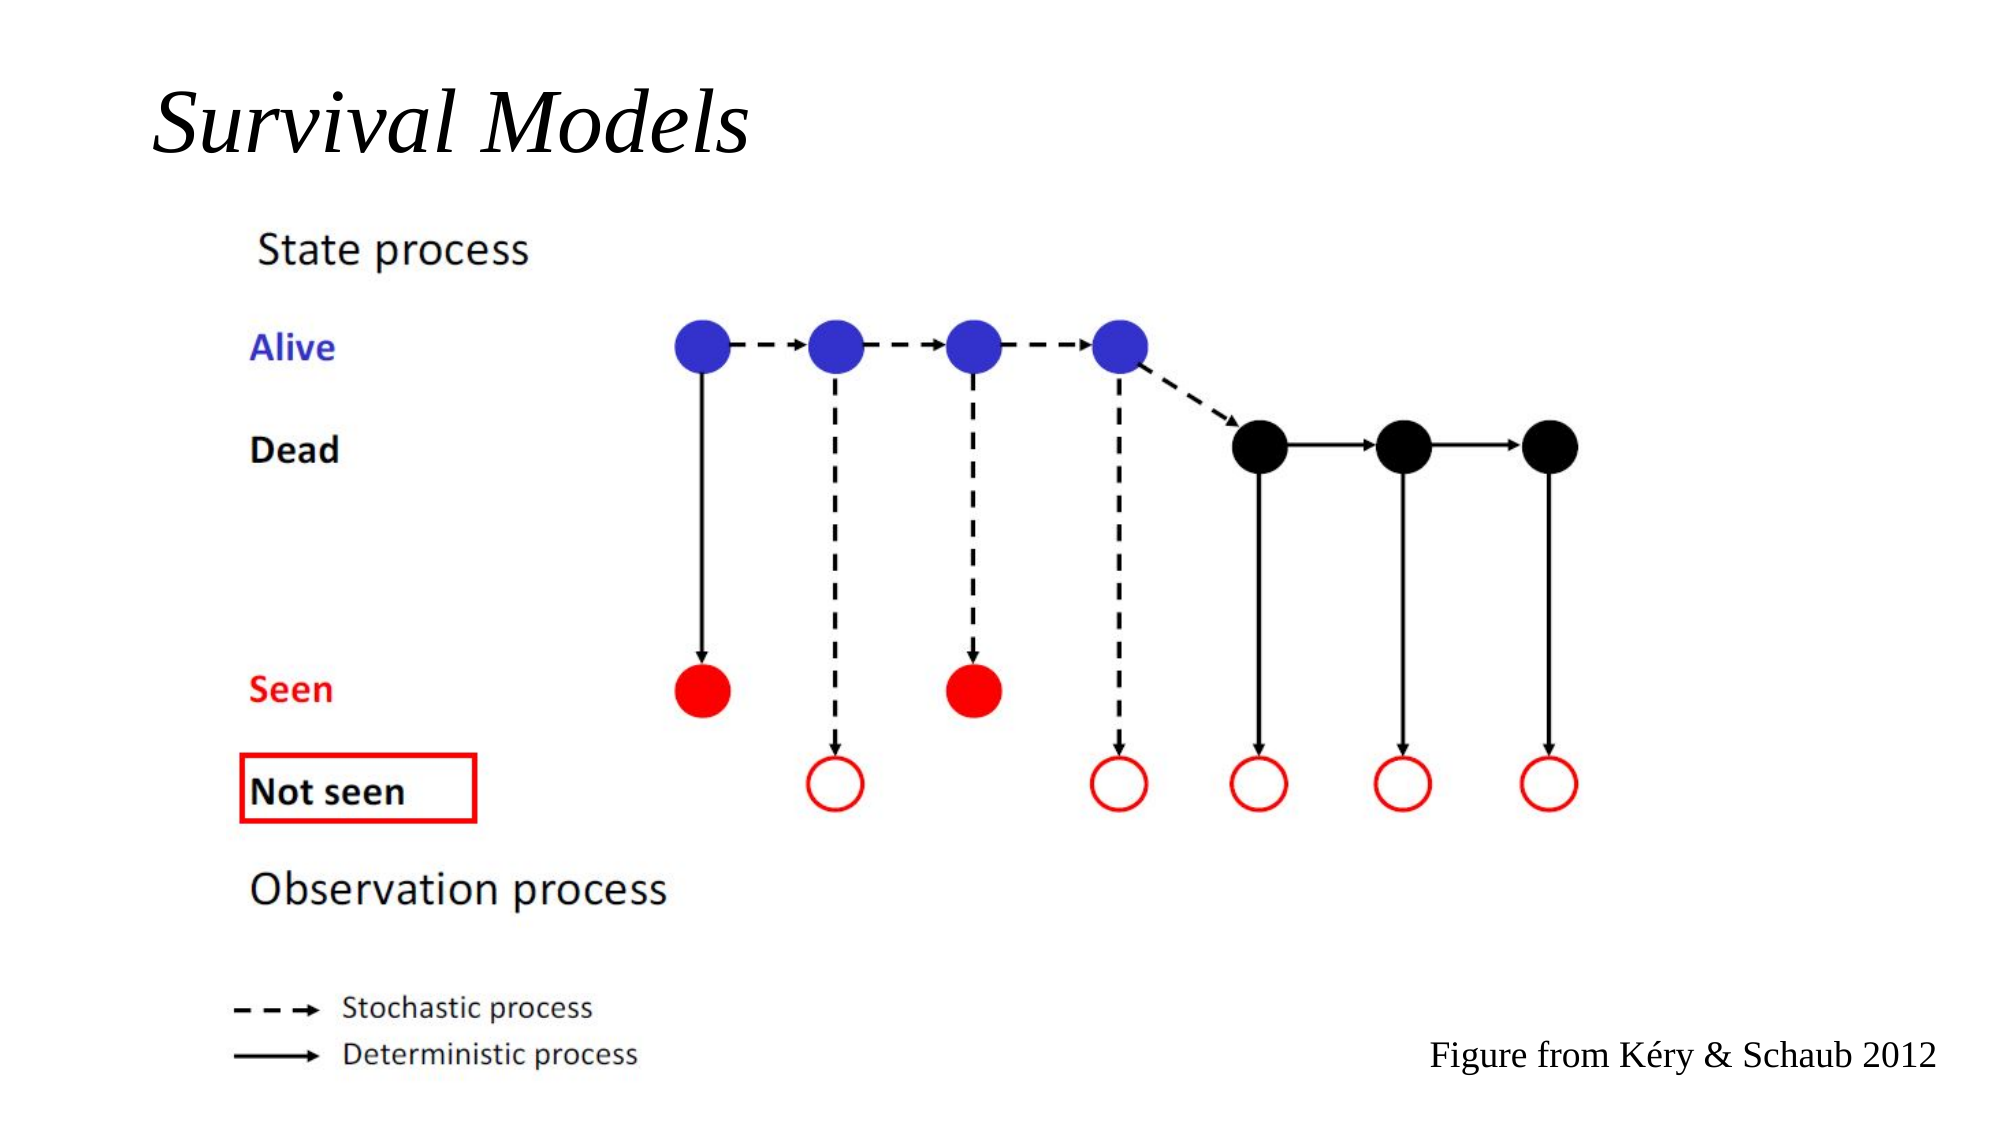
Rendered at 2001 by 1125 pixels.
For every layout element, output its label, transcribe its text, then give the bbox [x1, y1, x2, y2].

title Survival Models [137, 13, 1863, 232]
text_box Figure from Kéry & Schaub 2012 [1588, 1023, 1974, 1083]
picture [226, 206, 1588, 1100]
